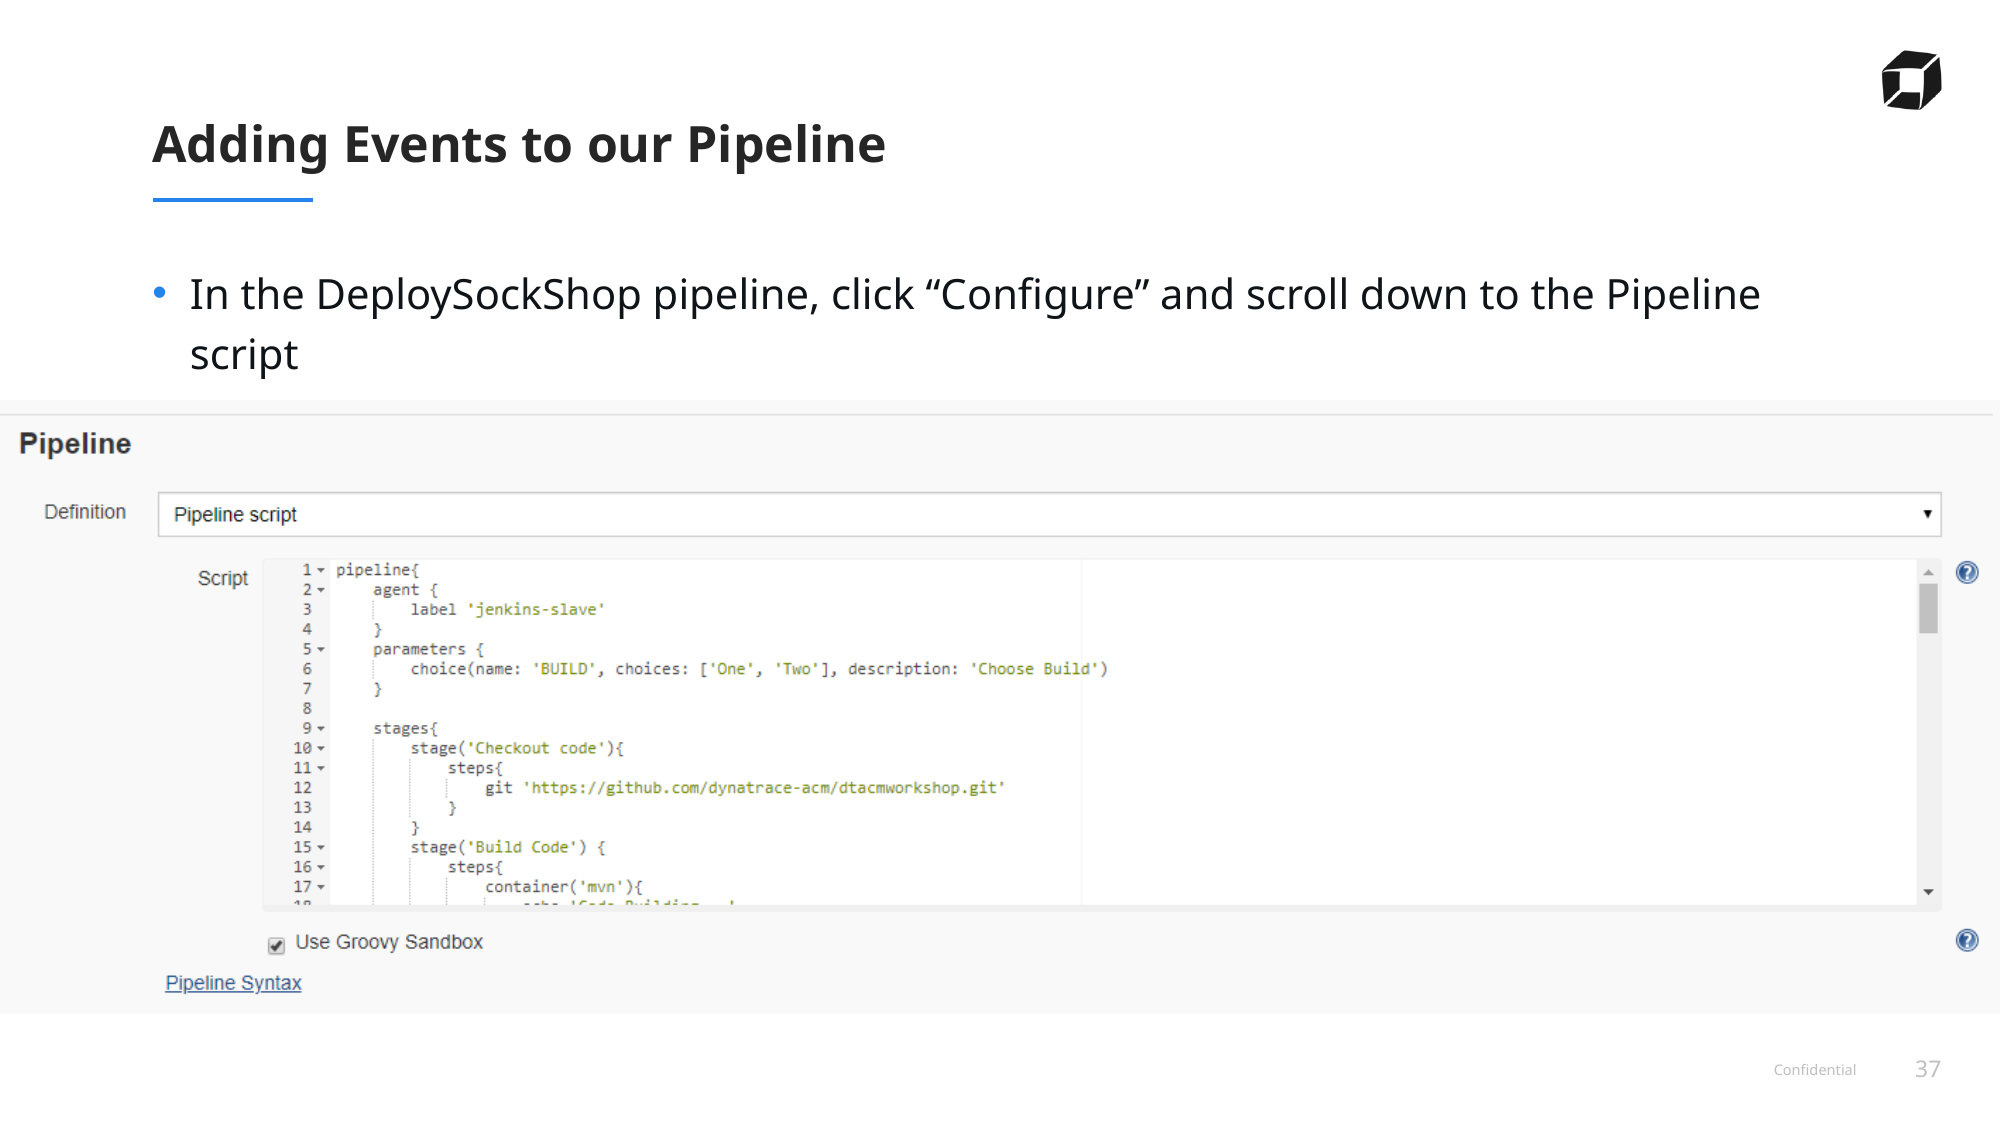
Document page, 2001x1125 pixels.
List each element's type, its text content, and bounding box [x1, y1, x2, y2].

list In the DeploySockShop pipeline, click “Configure” and scroll down to the Pipeline script [137, 249, 1863, 400]
title Adding Events to our Pipeline [137, 59, 1863, 181]
picture [1881, 50, 1942, 110]
picture [0, 400, 2000, 1014]
